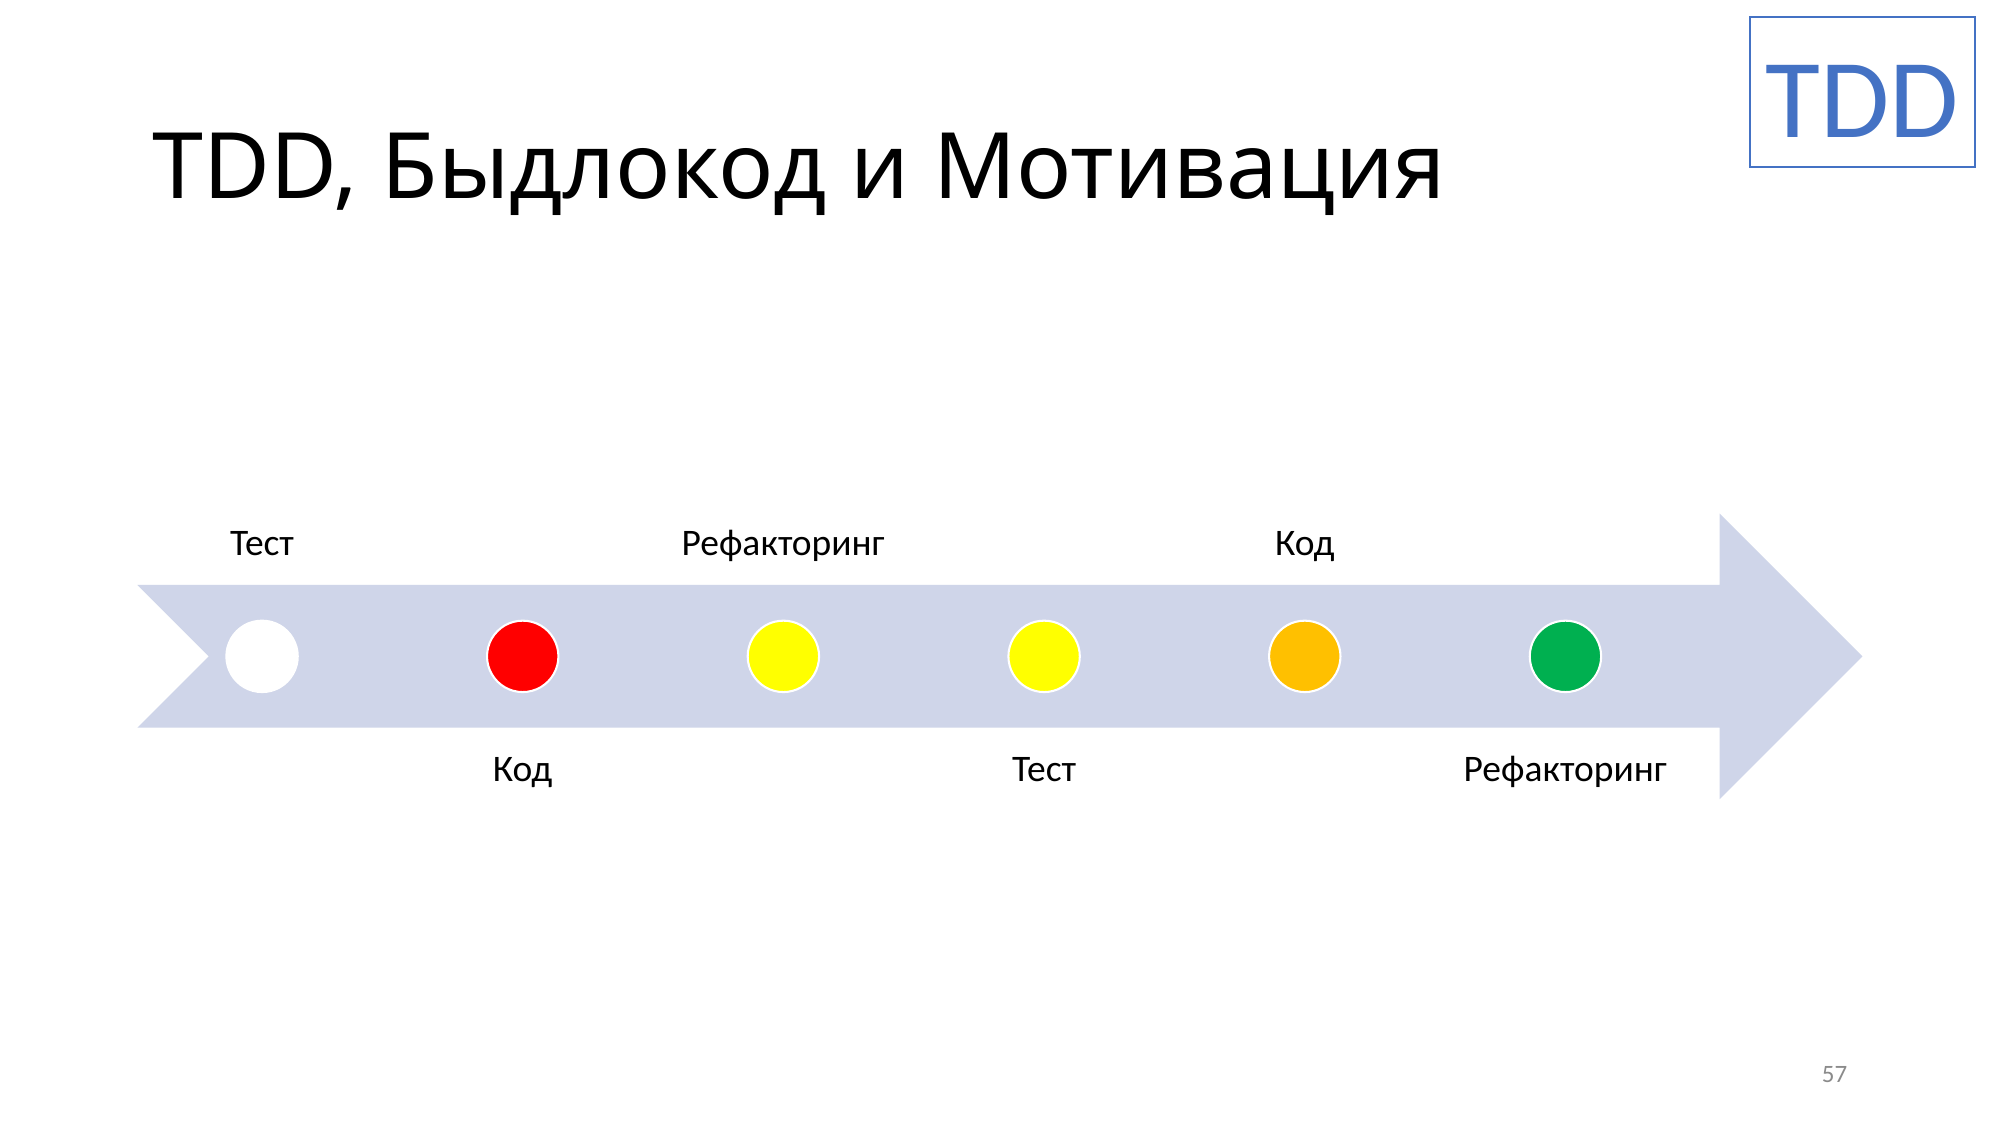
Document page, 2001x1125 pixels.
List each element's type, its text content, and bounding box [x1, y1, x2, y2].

text_box TDD [1749, 16, 1976, 168]
title TDD, Быдлокод и Мотивация [137, 59, 1863, 278]
slide_number 57 [1412, 1042, 1863, 1103]
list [137, 299, 1863, 1014]
